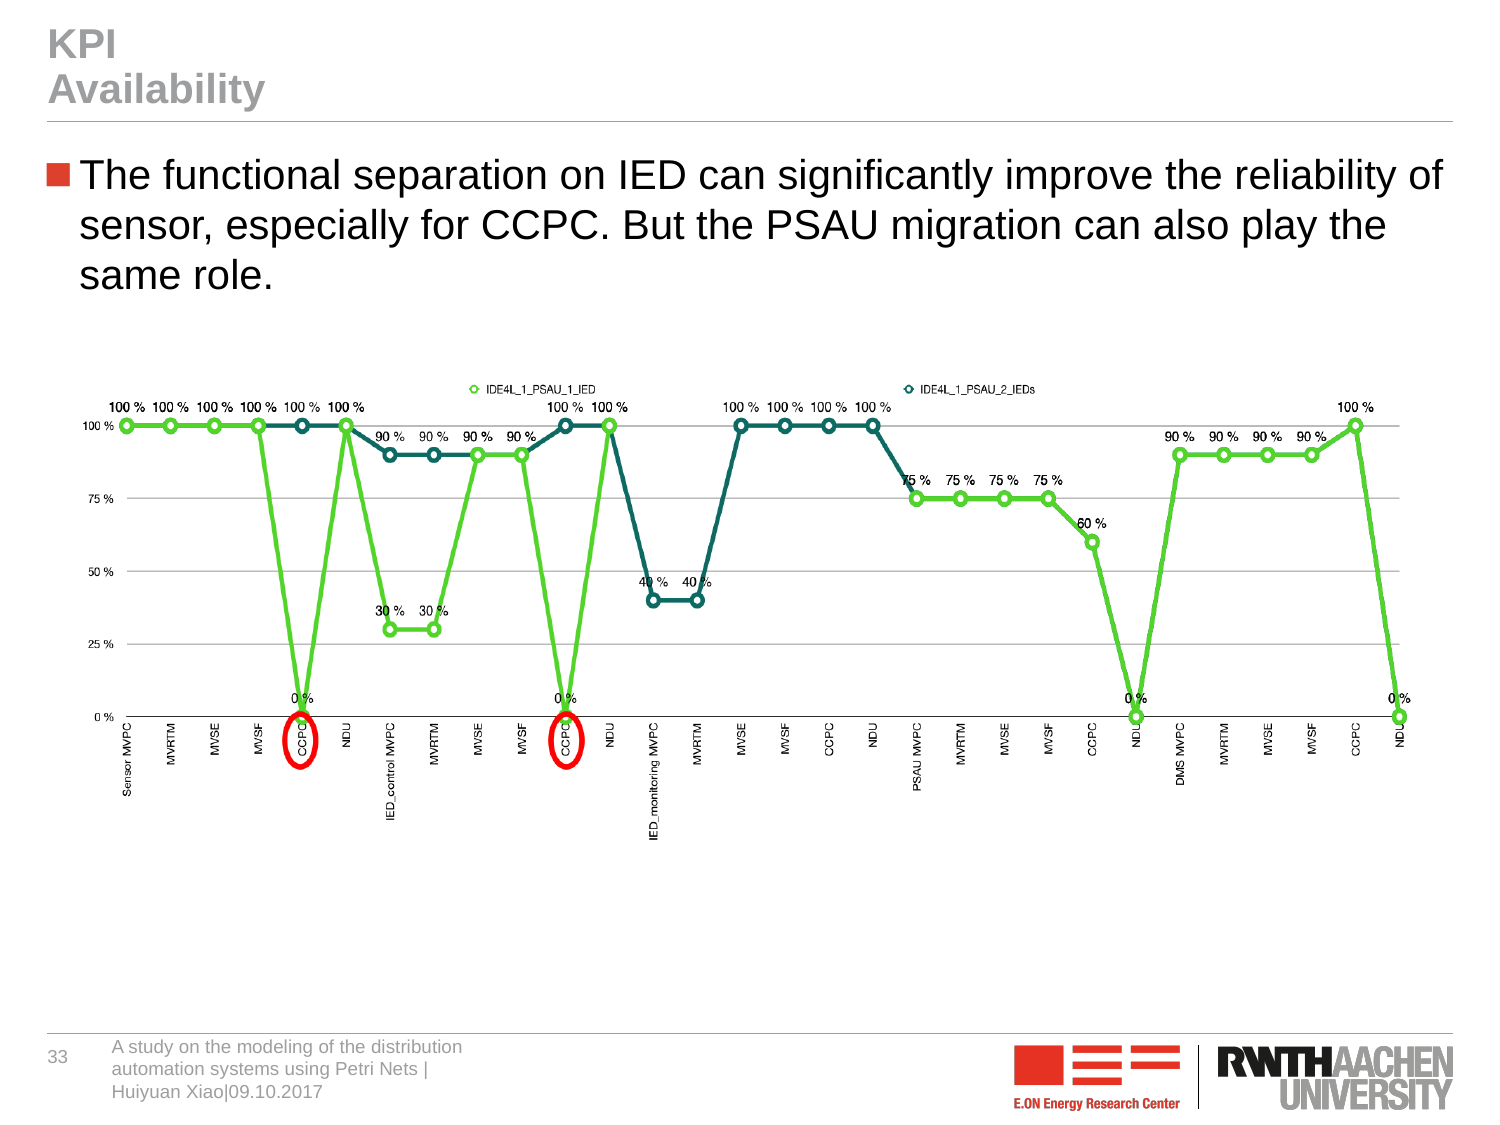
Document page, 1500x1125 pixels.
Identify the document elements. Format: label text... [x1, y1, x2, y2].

title KPI Availability [47, 23, 1453, 113]
list The functional separation on IED can significantly improve the reliability of sensor, especially for CCPC. But the PSAU migration can also play the same role. [43, 147, 1446, 997]
picture [1013, 1045, 1180, 1112]
picture [66, 374, 1416, 844]
picture [1218, 1046, 1453, 1111]
